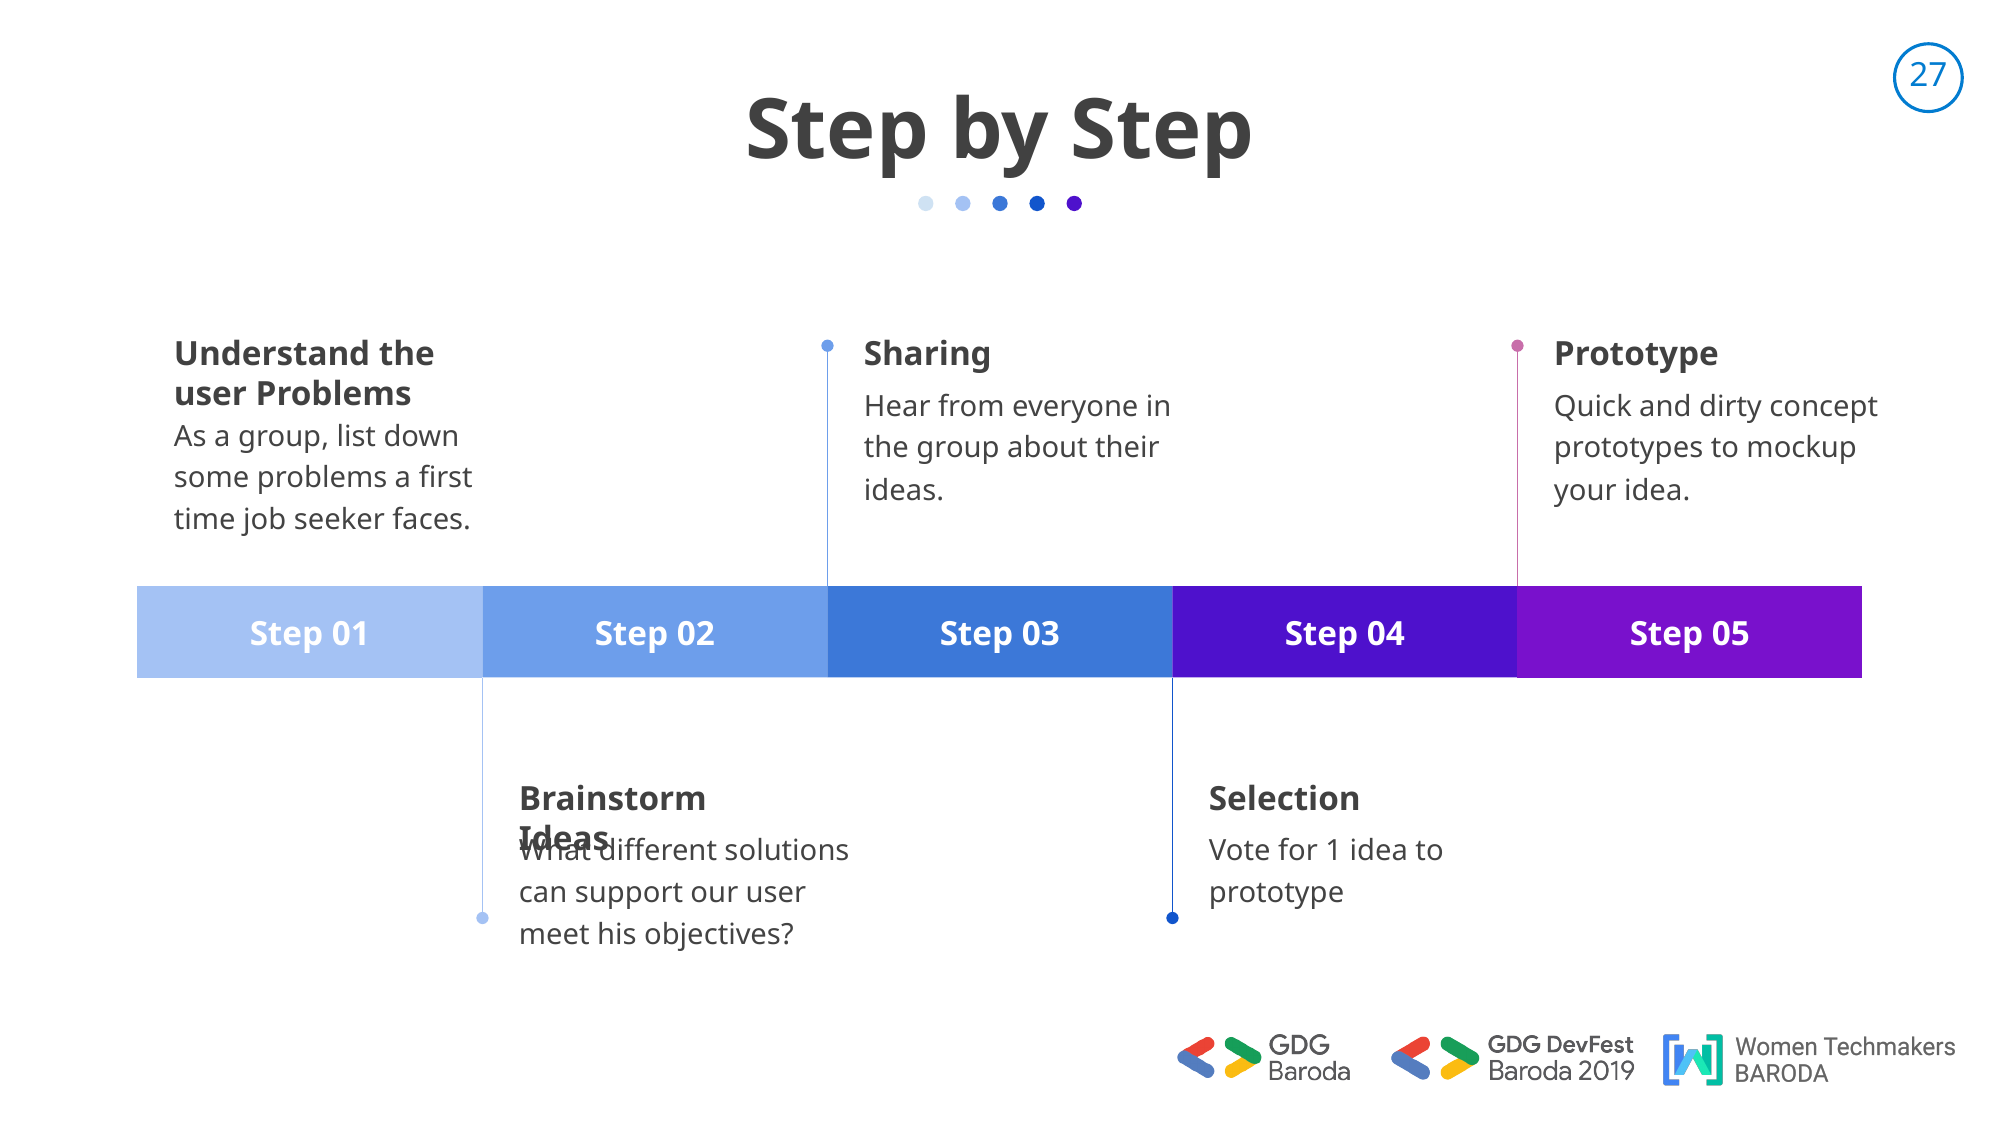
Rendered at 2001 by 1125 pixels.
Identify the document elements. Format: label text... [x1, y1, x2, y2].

text_box Hear from everyone in the group about their ideas. [848, 372, 1223, 497]
text_box Step 04 [1172, 586, 1517, 678]
text_box Quick and dirty concept prototypes to mockup your idea. [1538, 372, 1913, 497]
text_box Vote for 1 idea to prototype [1193, 817, 1568, 942]
text_box Brainstorm Ideas [503, 769, 814, 825]
text_box Step 05 [1517, 586, 1863, 678]
text_box As a group, list down some problems a first time job seeker faces. [158, 372, 533, 563]
picture [1391, 1032, 1635, 1087]
picture [1177, 1032, 1351, 1087]
text_box Step 03 [827, 586, 1172, 678]
picture [1662, 1032, 1957, 1087]
text_box Selection [1193, 769, 1382, 825]
text_box What different solutions can support our user meet his objectives? [503, 817, 878, 942]
text_box Sharing [848, 324, 1036, 381]
text_box Step by Step [727, 67, 1273, 184]
text_box Prototype [1538, 324, 1813, 381]
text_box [917, 195, 1083, 212]
text_box Understand the user Problems [158, 324, 469, 381]
text_box Step 01 [137, 586, 483, 678]
text_box Step 02 [483, 586, 827, 678]
